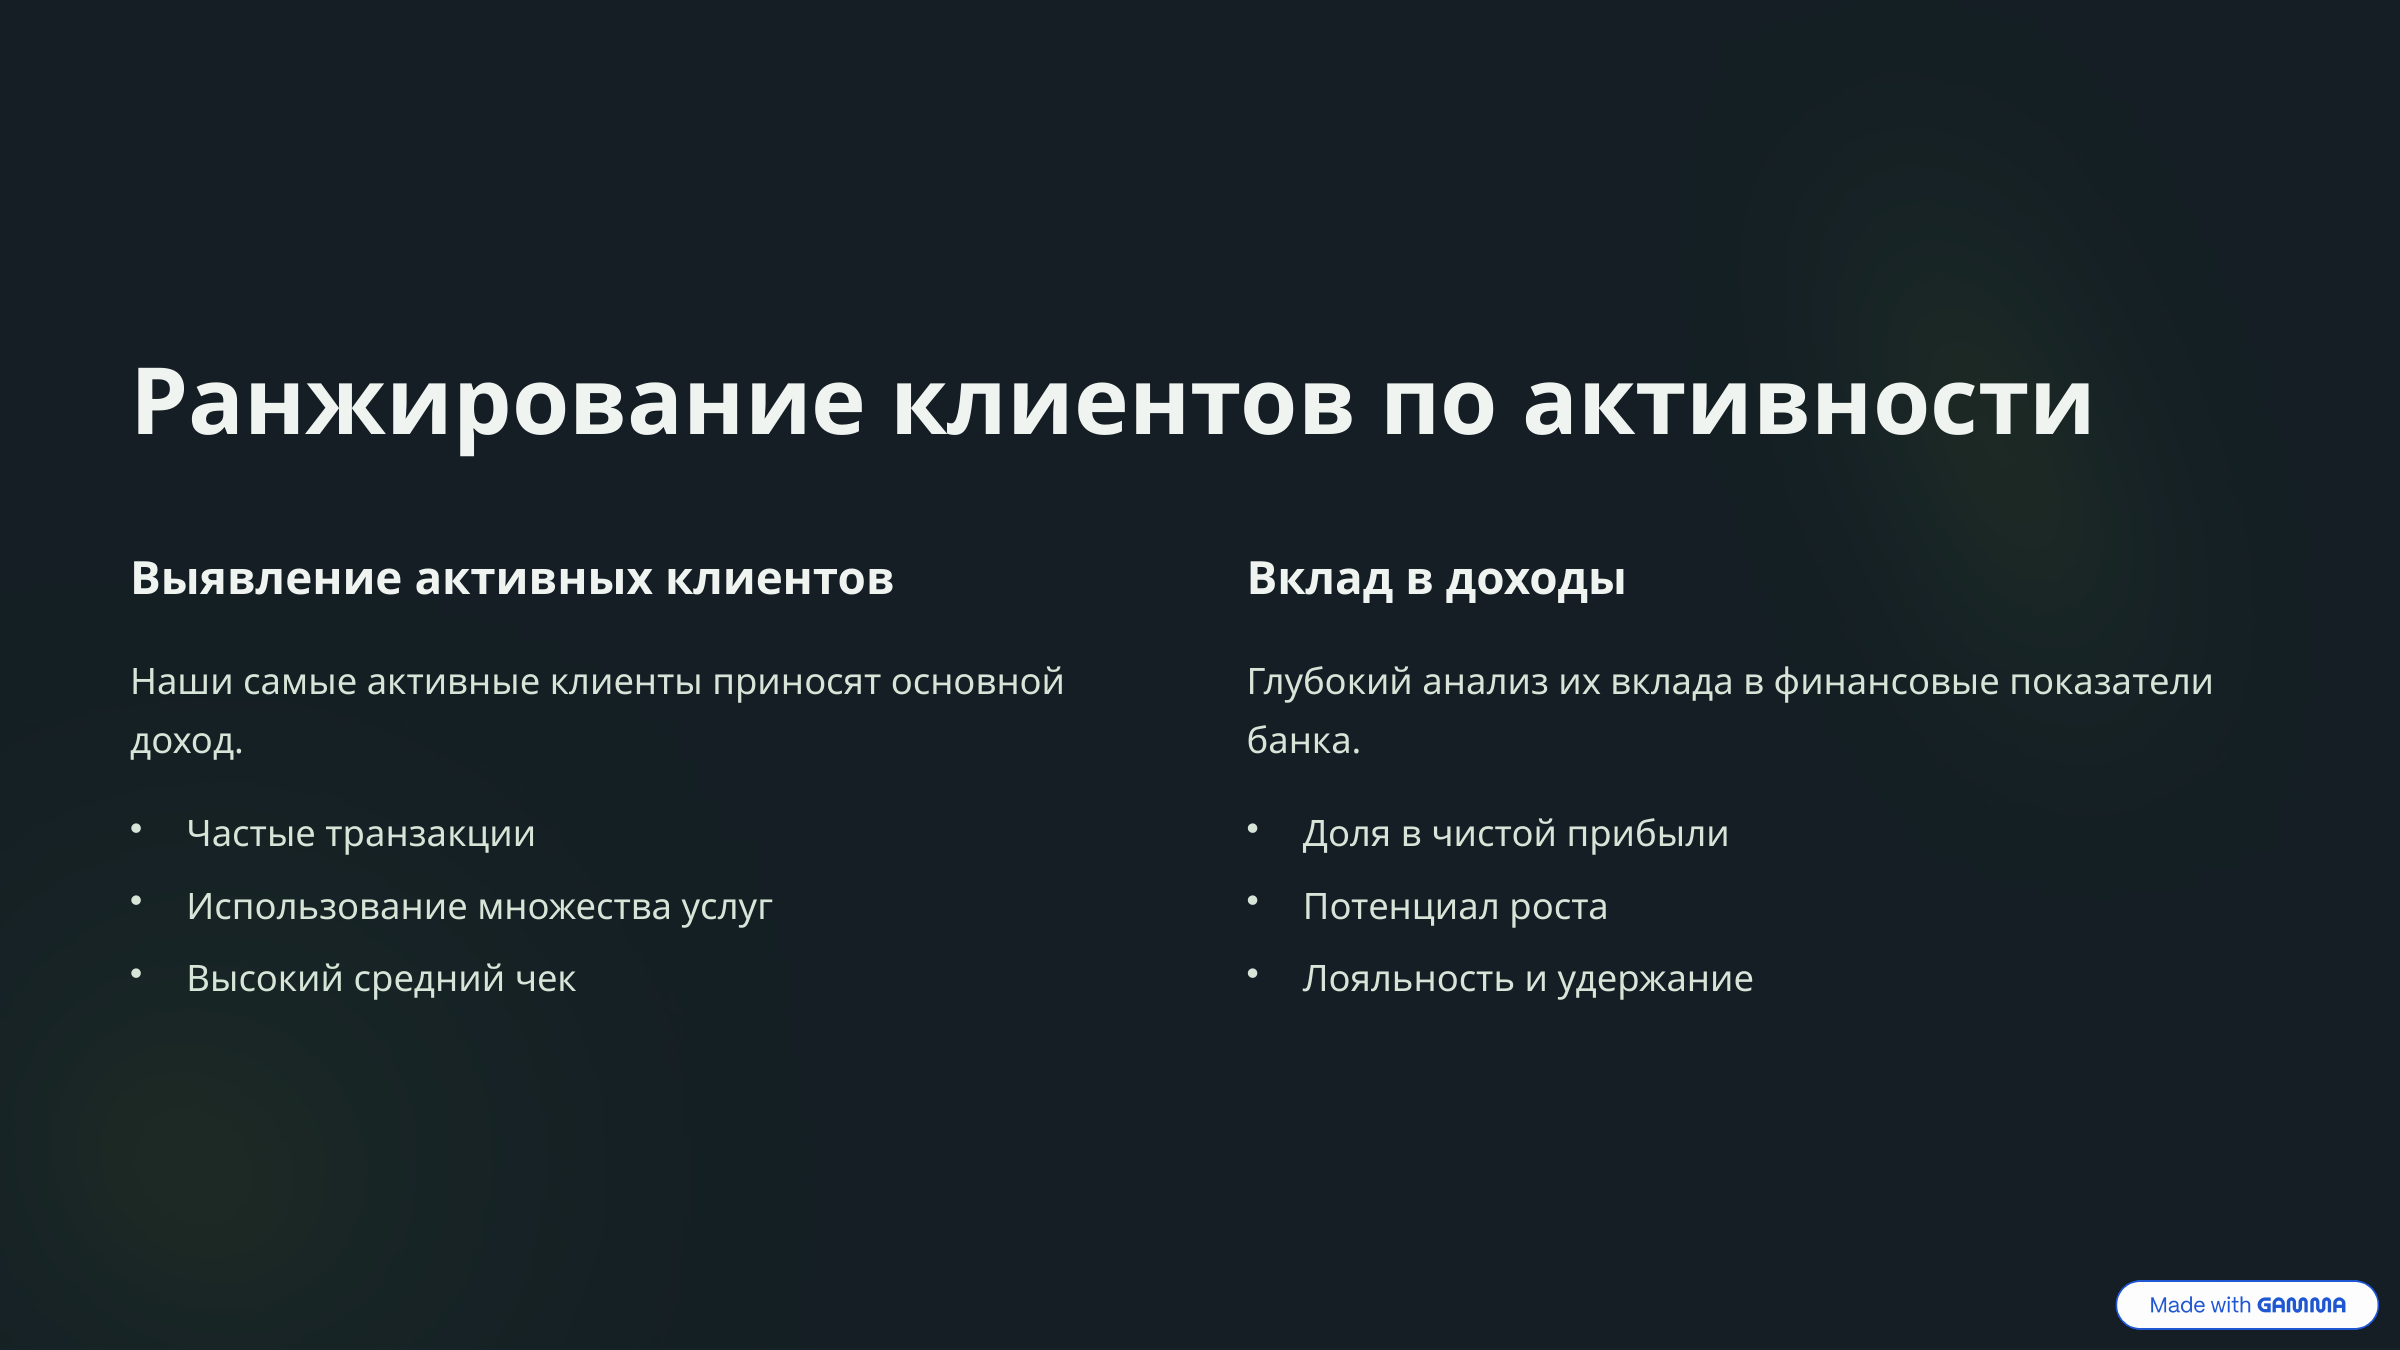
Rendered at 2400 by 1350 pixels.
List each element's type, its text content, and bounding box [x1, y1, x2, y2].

text_box Глубокий анализ их вклада в финансовые показатели банка. [1246, 642, 2271, 762]
text_box Ранжирование клиентов по активности [130, 337, 2119, 454]
text_box Частые транзакции [130, 794, 1155, 855]
text_box Использование множества услуг [130, 867, 1155, 927]
text_box Доля в чистой прибыли [1246, 794, 2271, 855]
picture [2106, 1271, 2389, 1339]
text_box Наши самые активные клиенты приносят основной доход. [130, 642, 1155, 762]
text_box Лояльность и удержание [1246, 939, 2271, 1000]
text_box Потенциал роста [1246, 867, 2271, 927]
text_box Выявление активных клиентов [130, 546, 913, 605]
text_box Высокий средний чек [130, 939, 1155, 1000]
text_box Вклад в доходы [1246, 546, 1712, 605]
